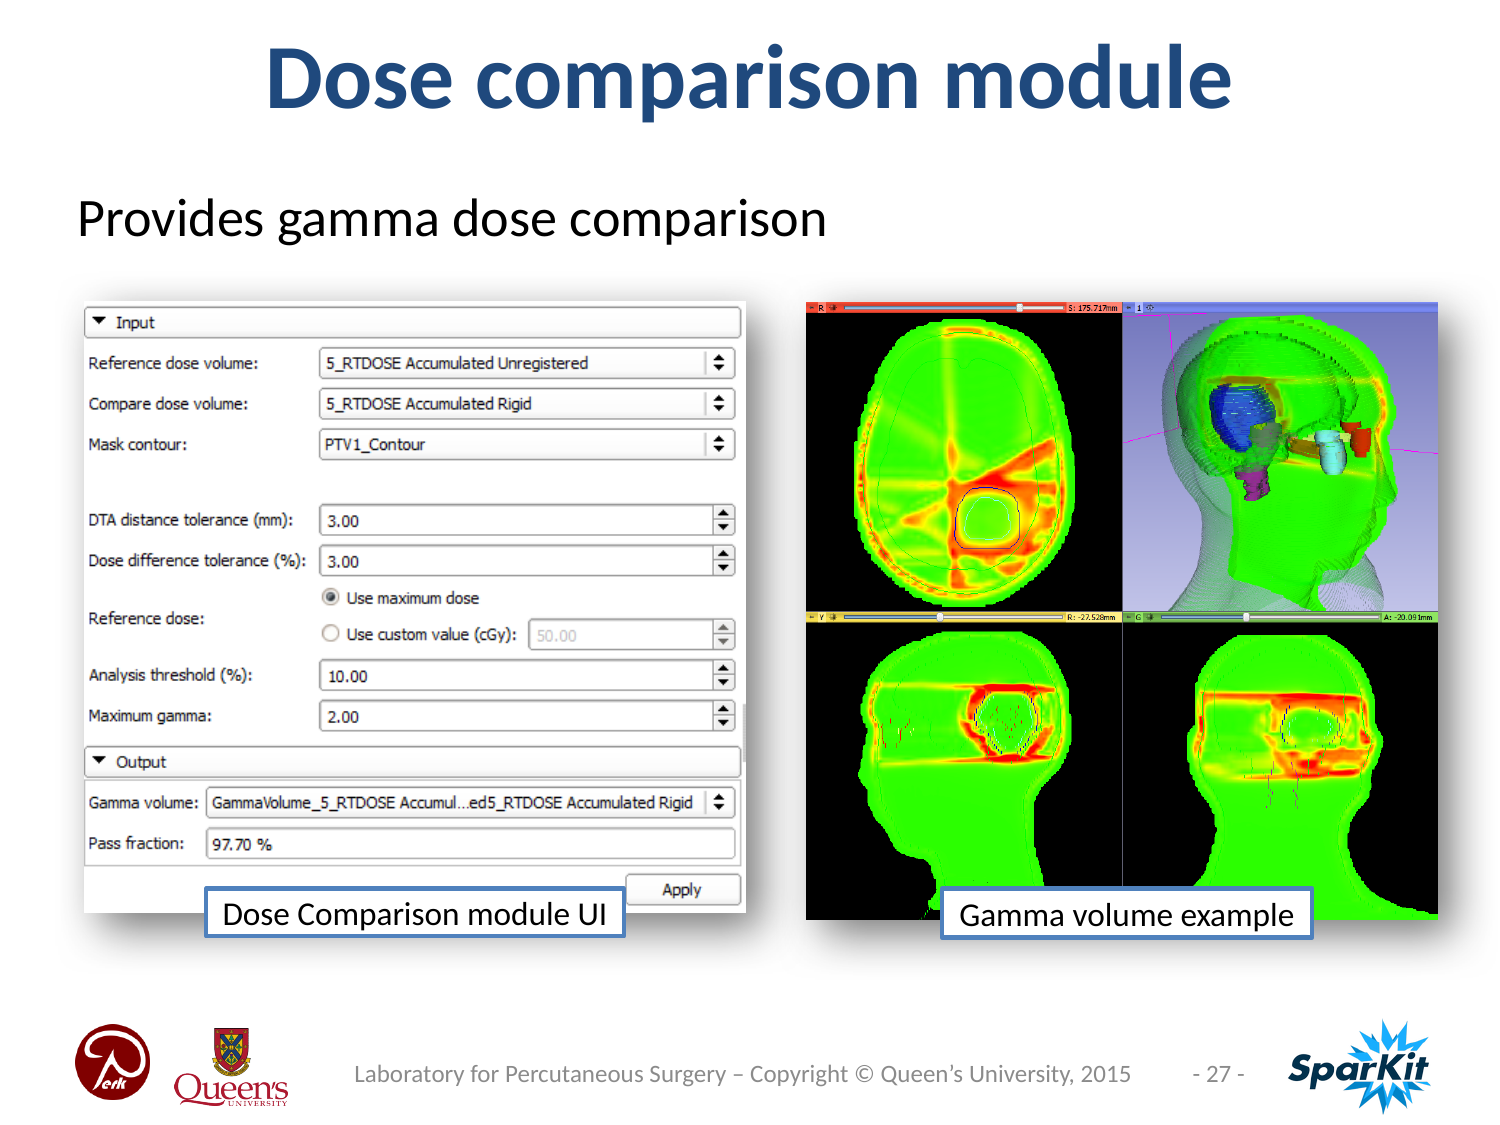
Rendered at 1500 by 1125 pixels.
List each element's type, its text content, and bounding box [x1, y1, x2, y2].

picture [84, 301, 746, 914]
picture [805, 301, 1438, 920]
picture [75, 1024, 150, 1100]
text_box Dose comparison module [74, 0, 1425, 145]
text_box Gamma volume example [940, 928, 1314, 940]
picture [1287, 1018, 1431, 1115]
picture [174, 1028, 288, 1106]
text_box Dose Comparison module UI [204, 922, 626, 938]
slide_number - 27 - [1175, 1042, 1263, 1103]
footer Laboratory for Percutaneous Surgery – Copyright © Queen’s University, 2015 [312, 1042, 1175, 1103]
text_box Provides gamma dose comparison [62, 174, 875, 263]
